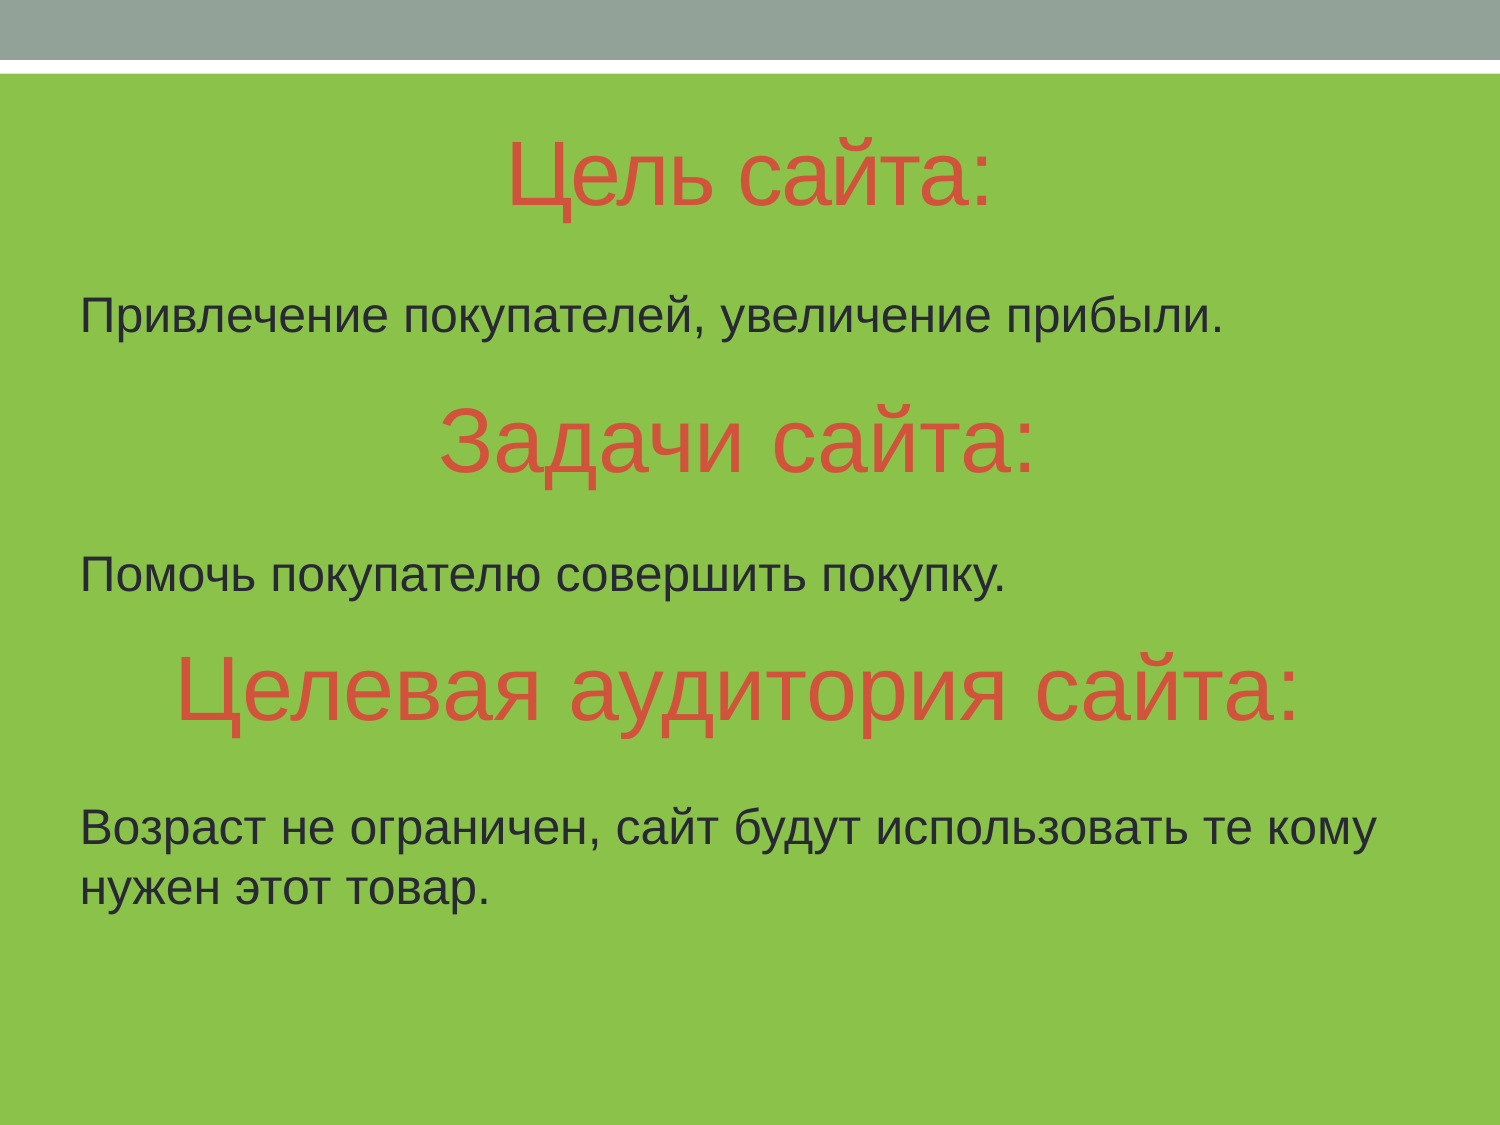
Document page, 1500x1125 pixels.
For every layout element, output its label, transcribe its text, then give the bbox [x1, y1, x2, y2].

text_box Помочь покупателю совершить покупку. [64, 534, 1412, 610]
text_box Целевая аудитория сайта: [91, 621, 1385, 747]
text_box Привлечение покупателей, увеличение прибыли. [64, 275, 1412, 351]
text_box Задачи сайта: [423, 373, 1053, 499]
title Цель сайта: [75, 87, 1425, 250]
text_box Возраст не ограничен, сайт будут использовать те кому нужен этот товар. [64, 786, 1412, 922]
